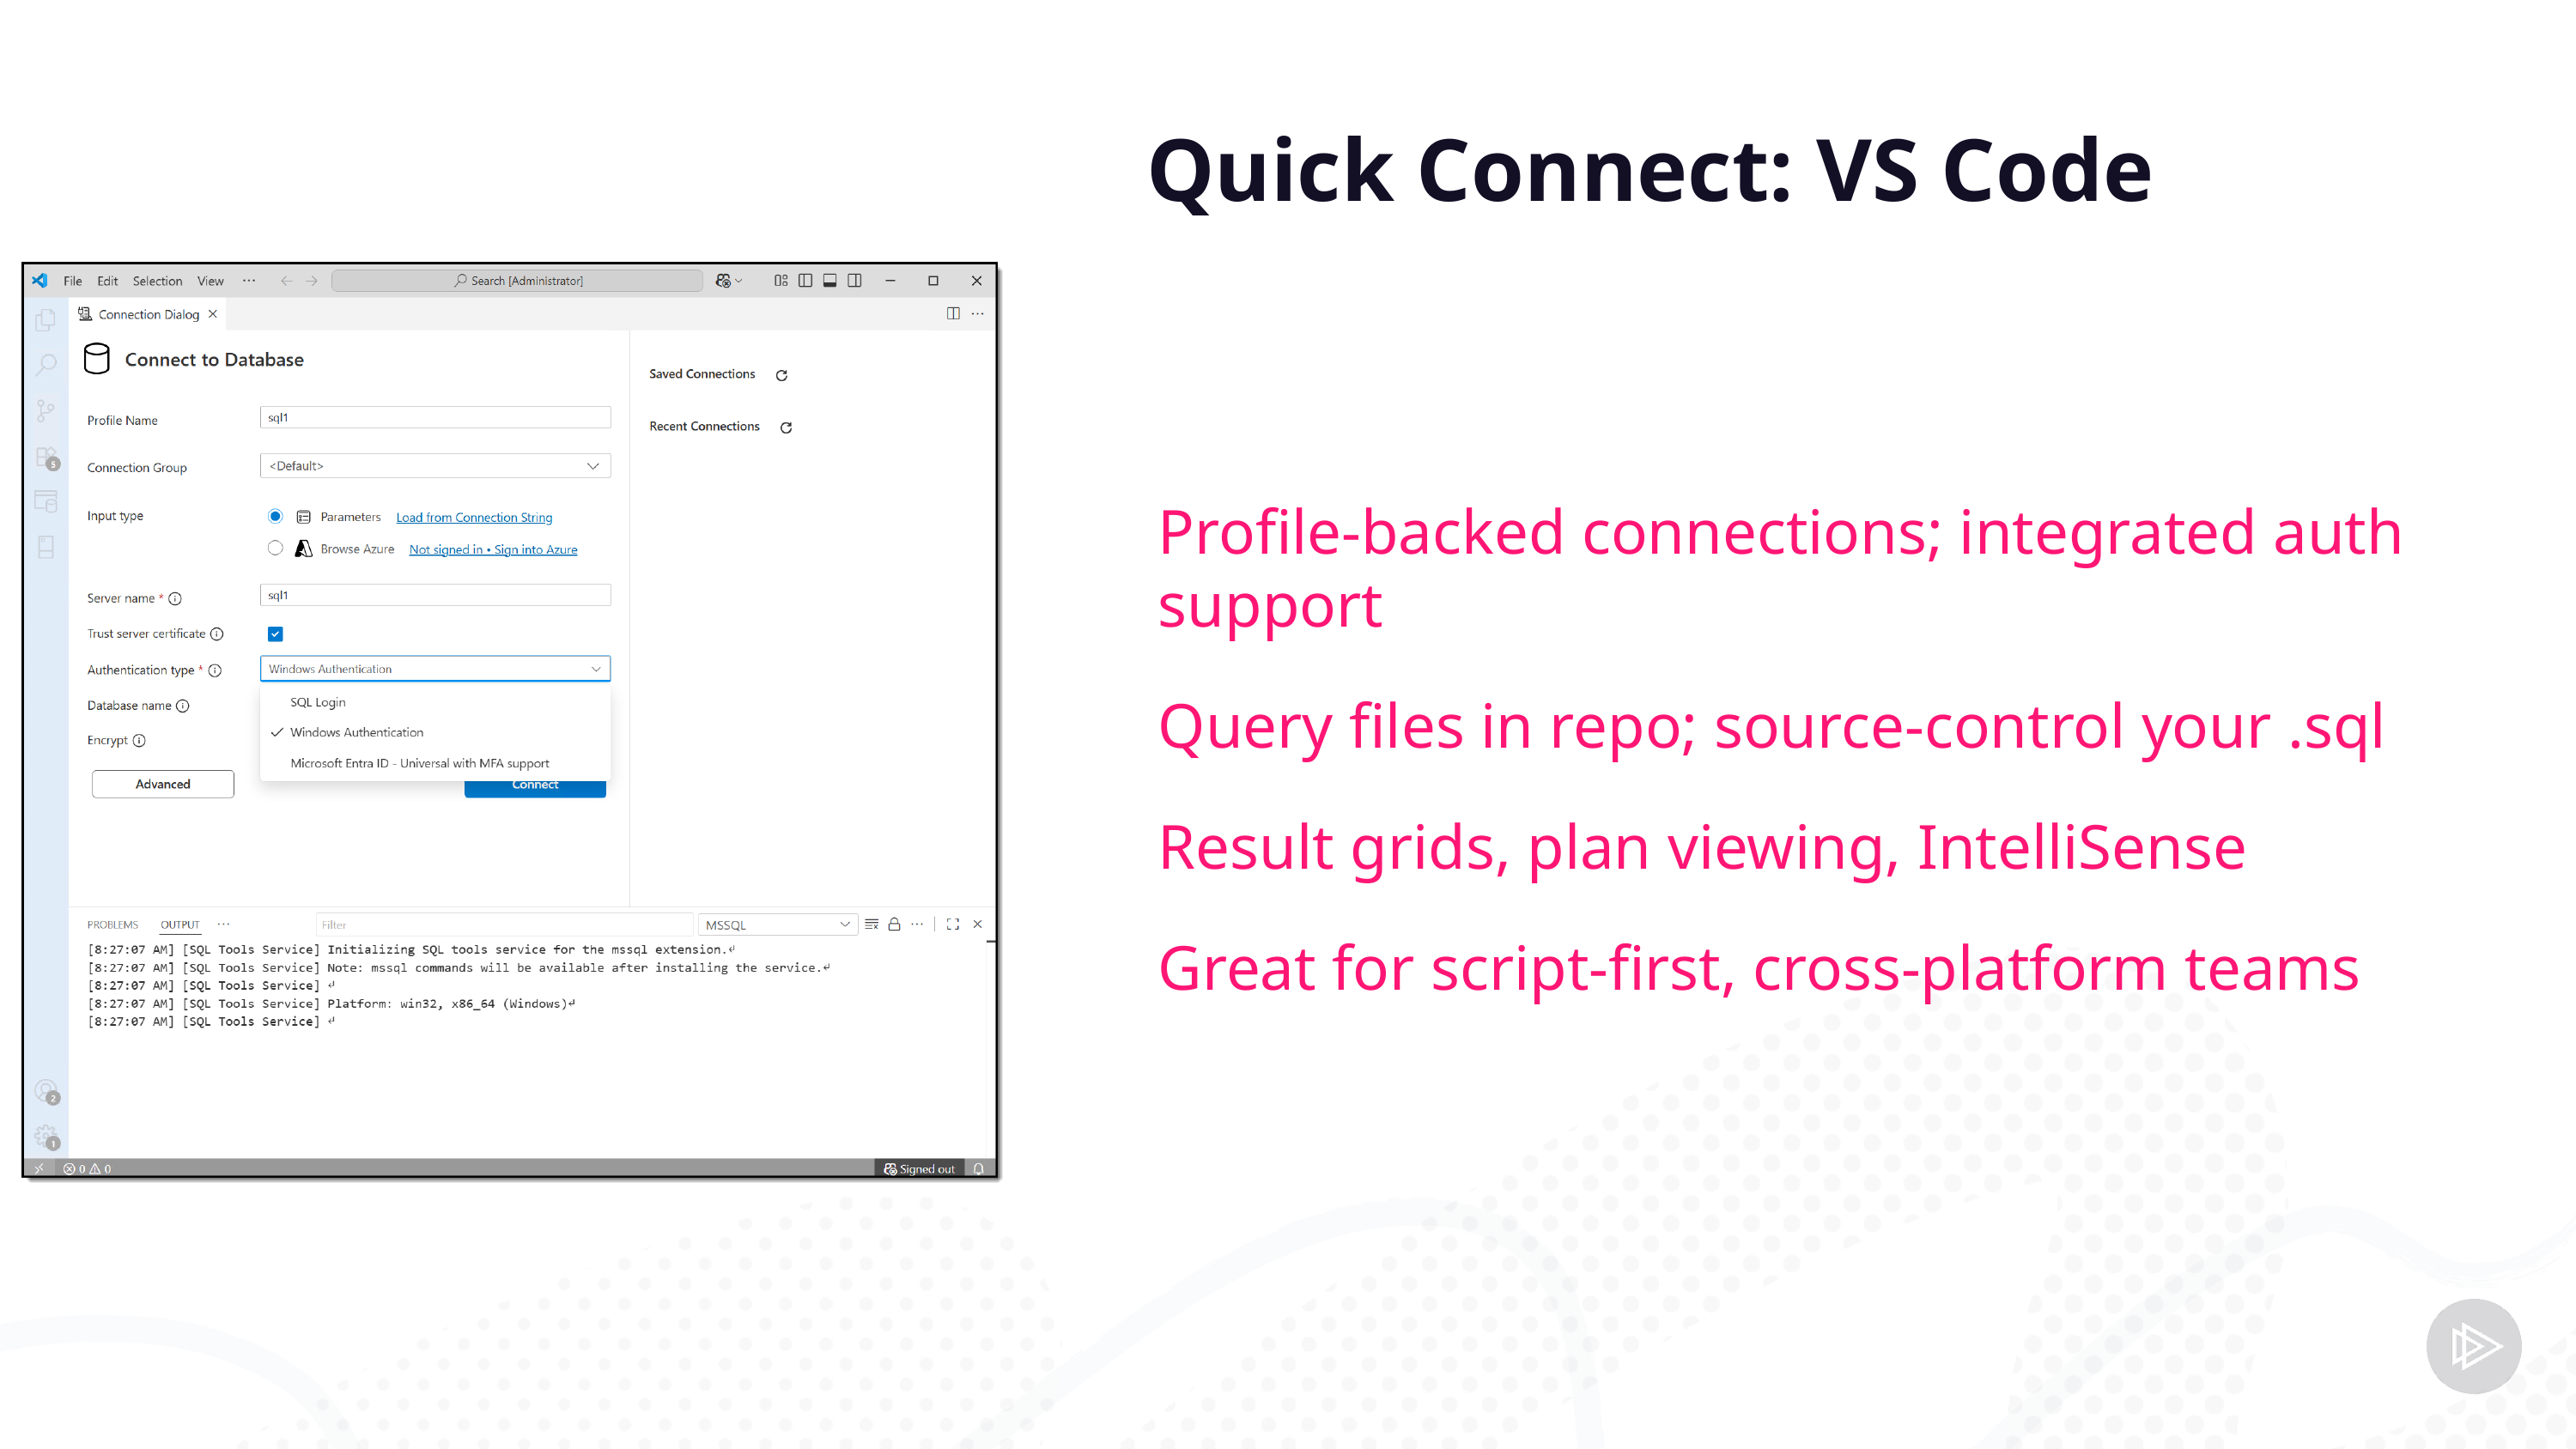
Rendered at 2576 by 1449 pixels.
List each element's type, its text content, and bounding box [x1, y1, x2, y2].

picture [0, 0, 1019, 1449]
list Profile-backed connections; integrated auth support Query files in repo; source-control your .sql Result grids, plan viewing, IntelliSense Great for script-first, cross-platform teams [1133, 236, 2473, 1375]
title Quick Connect: VS Code [1133, 120, 2473, 236]
